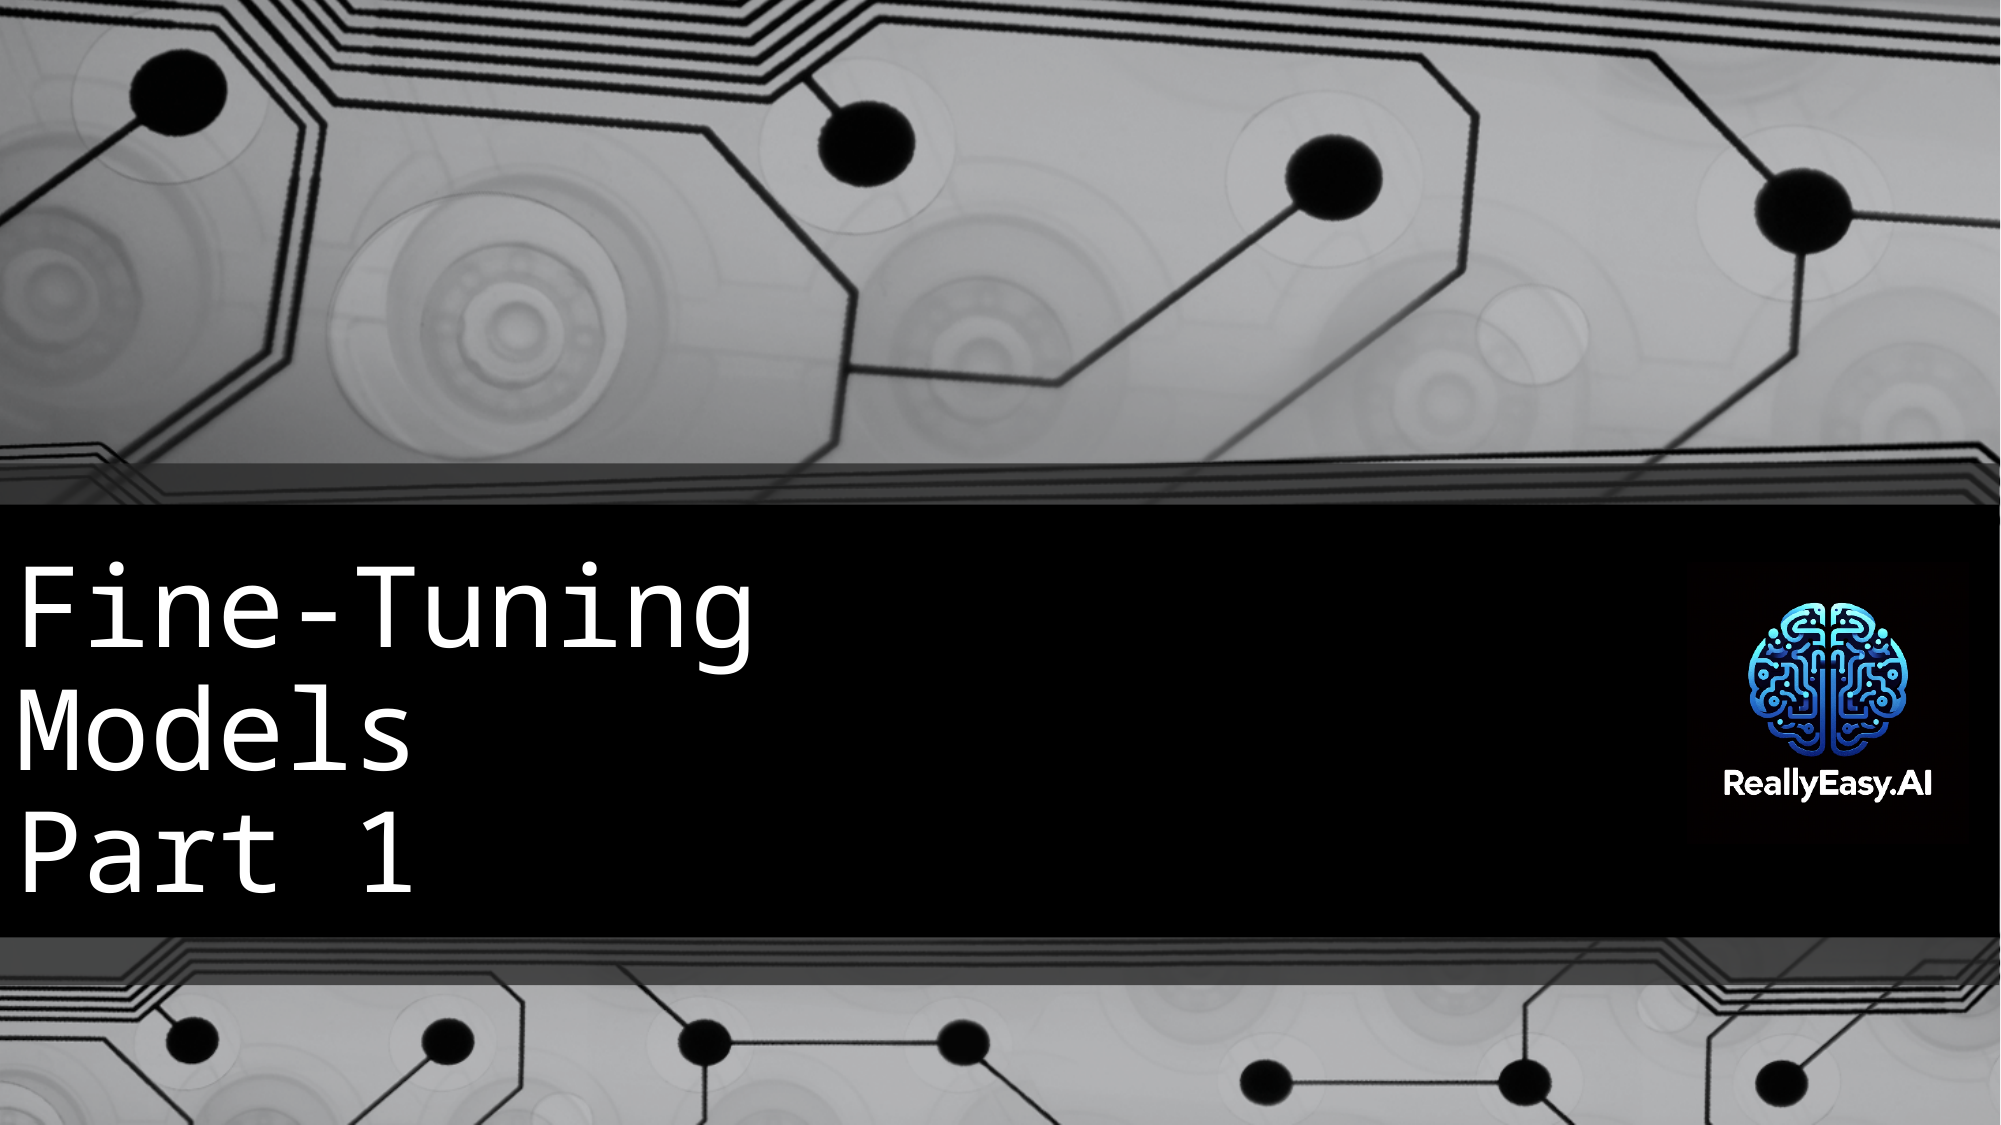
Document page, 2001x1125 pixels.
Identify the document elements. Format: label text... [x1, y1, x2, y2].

title Fine-Tuning Models Part 1 [0, 512, 1700, 925]
picture [0, 0, 2001, 1125]
picture [1687, 562, 1969, 844]
